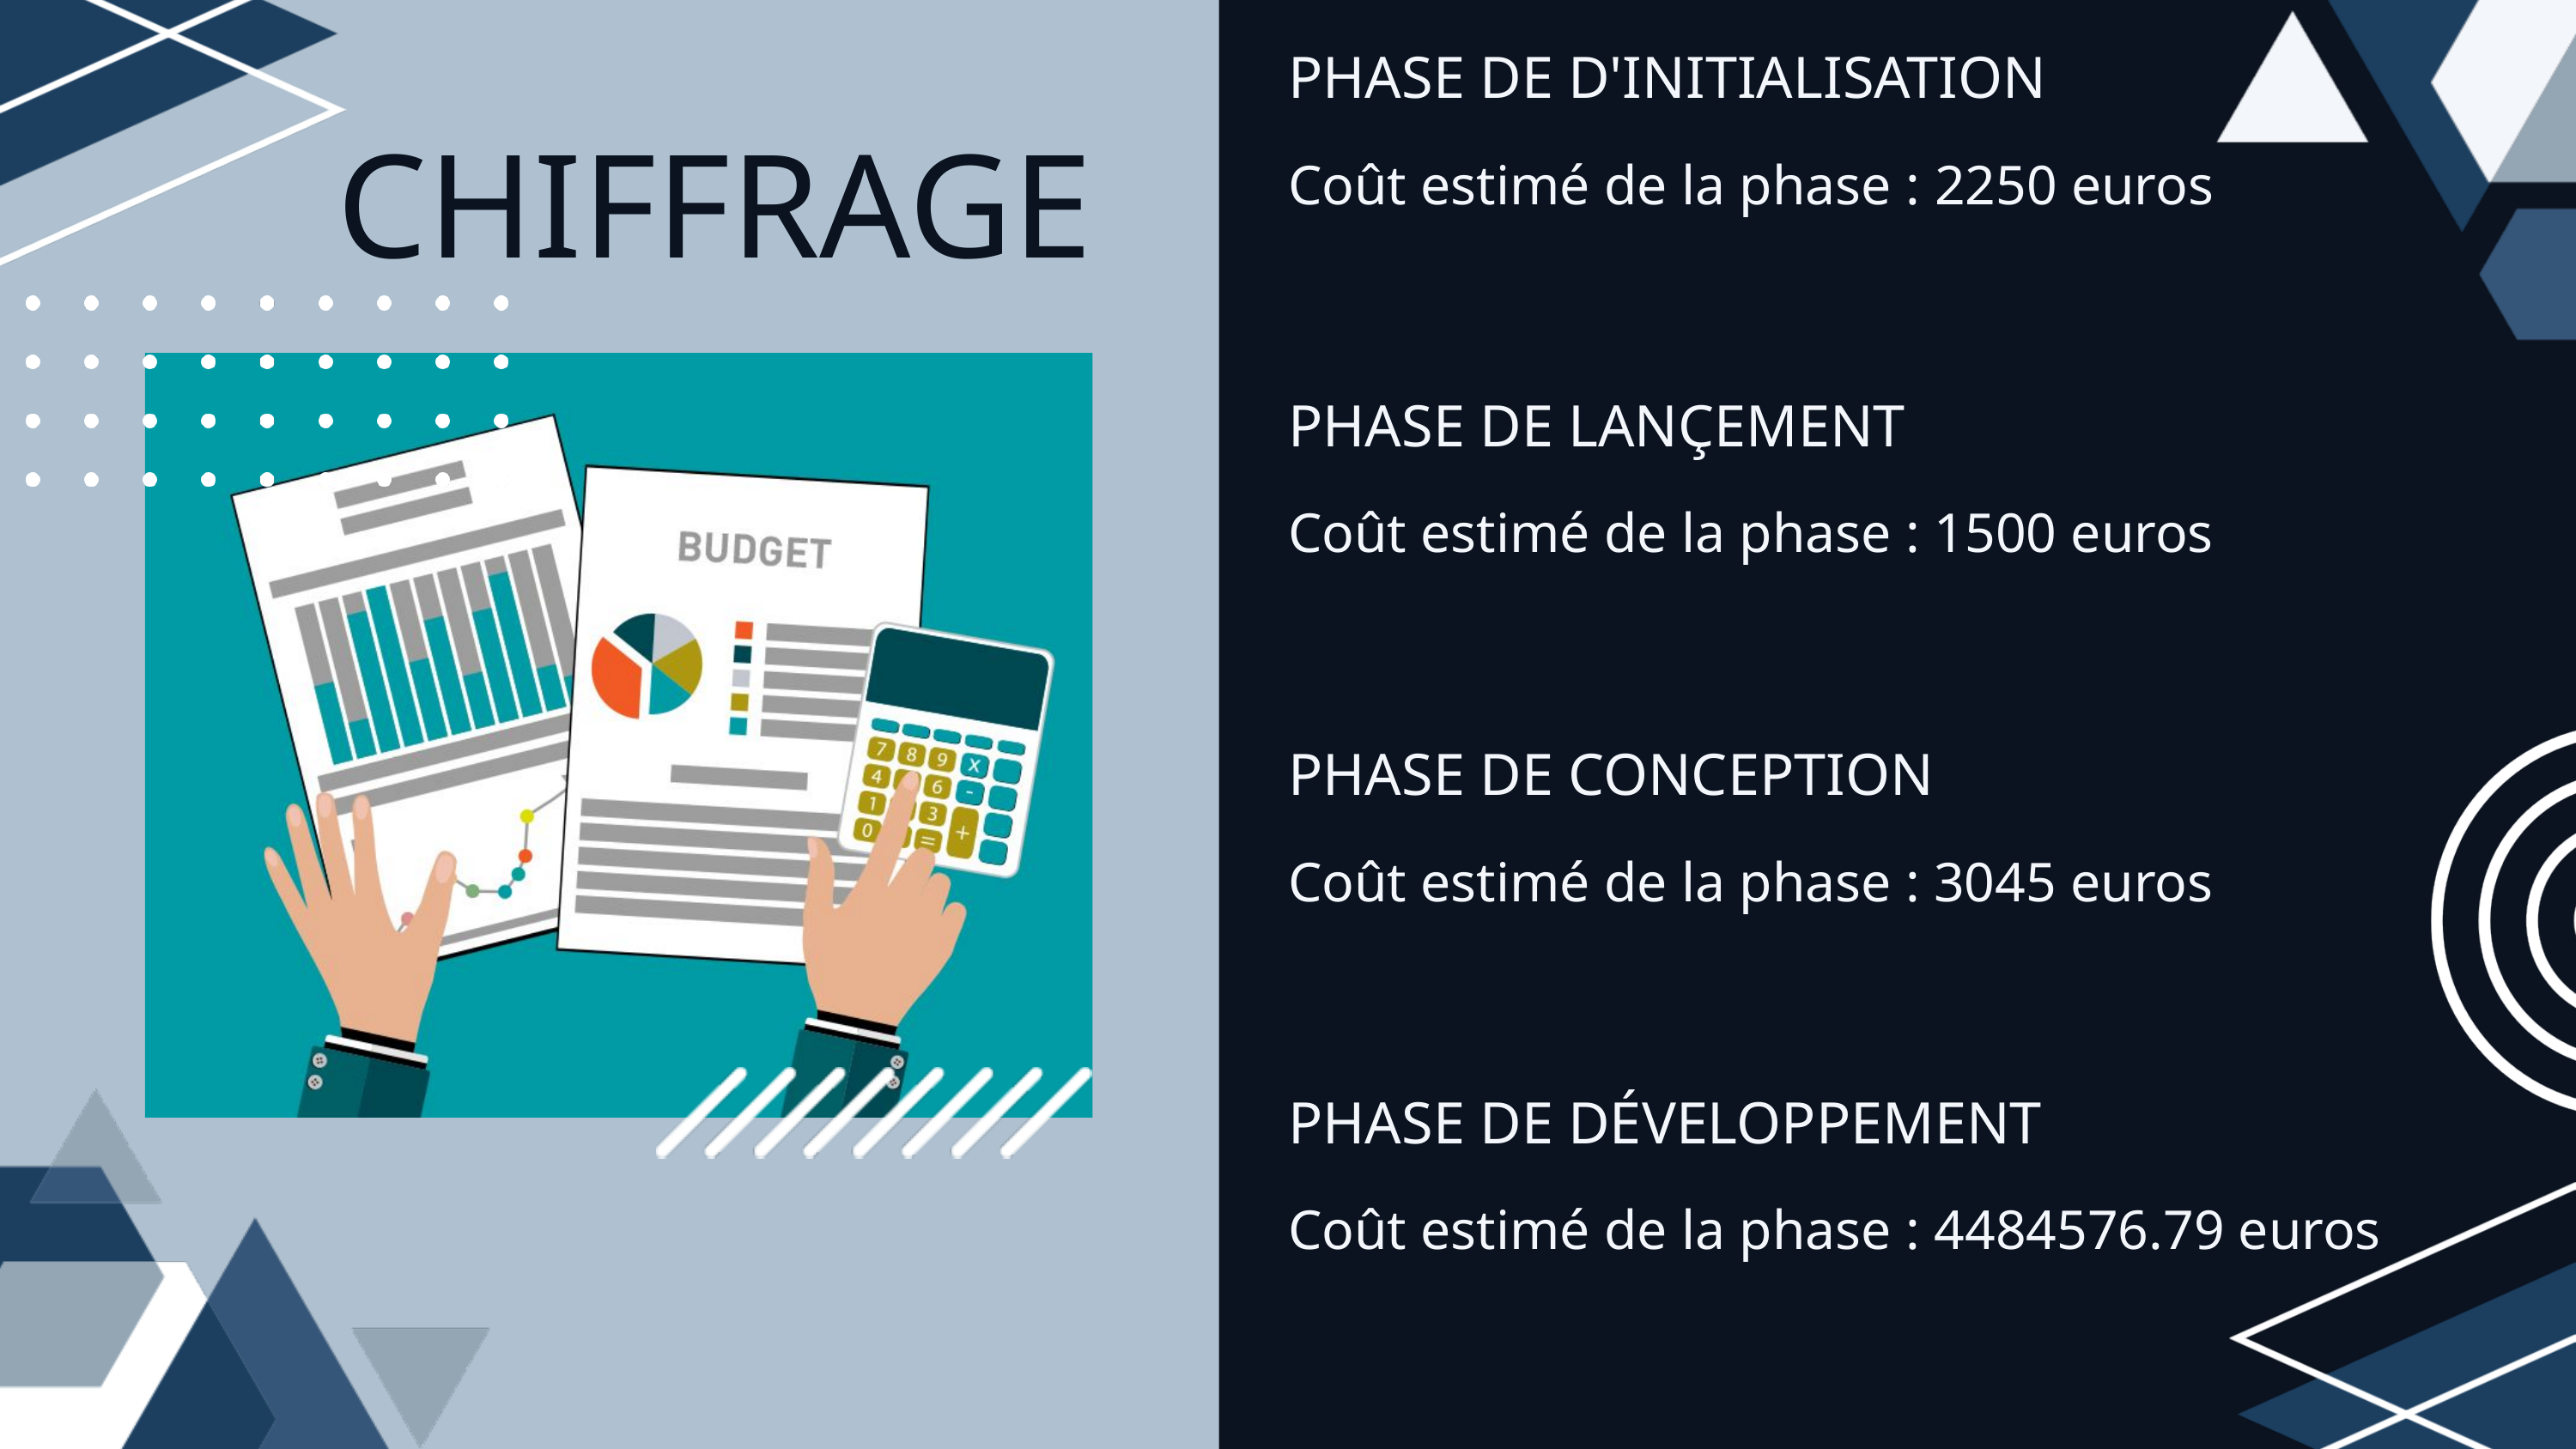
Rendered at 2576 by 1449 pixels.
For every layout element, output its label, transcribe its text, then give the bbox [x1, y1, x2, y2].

text_box [0, 1067, 505, 1449]
text_box PHASE DE CONCEPTION [1288, 737, 2385, 807]
text_box CHIFFRAGE [144, 146, 1093, 287]
text_box PHASE DE D'INITIALISATION [1288, 40, 2385, 110]
text_box Coût estimé de la phase : 4484576.79 euros [1288, 1185, 2499, 1261]
text_box [0, 0, 347, 267]
text_box [0, 295, 509, 487]
text_box PHASE DE DÉVELOPPEMENT [1288, 1086, 2385, 1155]
text_box [2431, 724, 2576, 1118]
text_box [144, 353, 1093, 1118]
text_box [2211, 0, 2576, 354]
text_box PHASE DE LANÇEMENT [1288, 389, 2385, 458]
text_box [656, 1123, 1093, 1159]
text_box Coût estimé de la phase : 1500 euros [1288, 488, 2385, 564]
text_box Coût estimé de la phase : 2250 euros [1288, 139, 2385, 215]
text_box [0, 0, 1219, 1449]
text_box [2229, 1182, 2576, 1449]
text_box Coût estimé de la phase : 3045 euros [1288, 836, 2385, 912]
